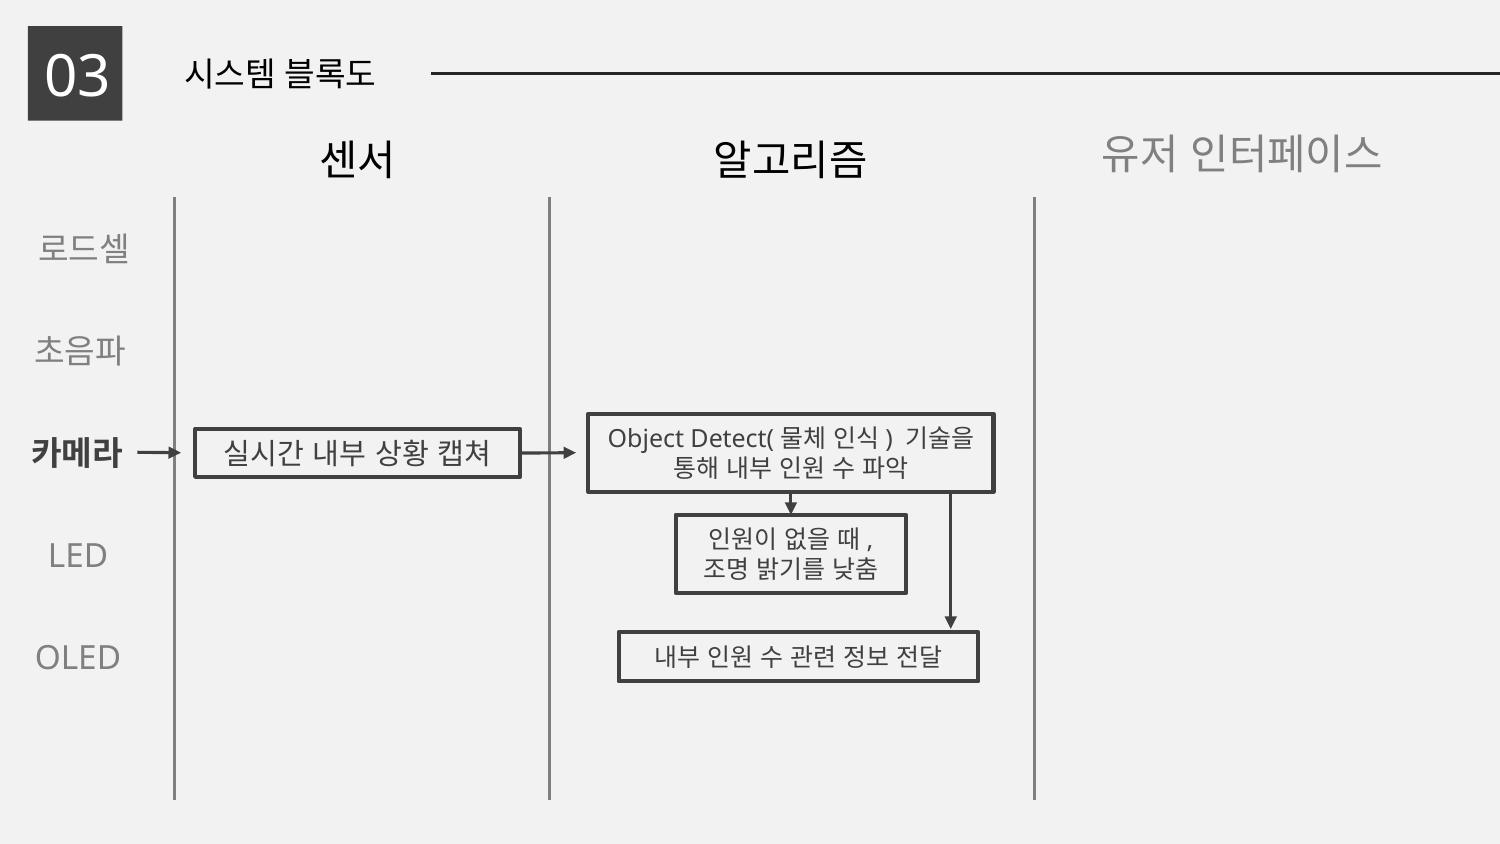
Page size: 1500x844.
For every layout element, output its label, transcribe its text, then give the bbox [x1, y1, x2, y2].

text_box 시스템 블록도 [169, 45, 392, 101]
text_box 초음파 [19, 322, 141, 378]
text_box 인원이 없을 때, 조명 밝기를 낮춤 [674, 513, 908, 595]
text_box 유저 인터페이스 [1087, 120, 1398, 186]
text_box Object Detect(물체 인식) 기술을 통해 내부 인원 수 파악 [586, 412, 996, 494]
text_box 03 [29, 30, 126, 116]
text_box 카메라 [16, 424, 138, 480]
text_box OLED [20, 628, 136, 684]
text_box 실시간 내부 상황 캡쳐 [193, 427, 522, 479]
text_box [26, 24, 125, 123]
text_box LED [33, 526, 123, 582]
text_box 알고리즘 [699, 126, 883, 191]
text_box 내부 인원 수 관련 정보 전달 [617, 630, 980, 683]
text_box 로드셀 [23, 220, 145, 276]
text_box 센서 [304, 126, 411, 191]
